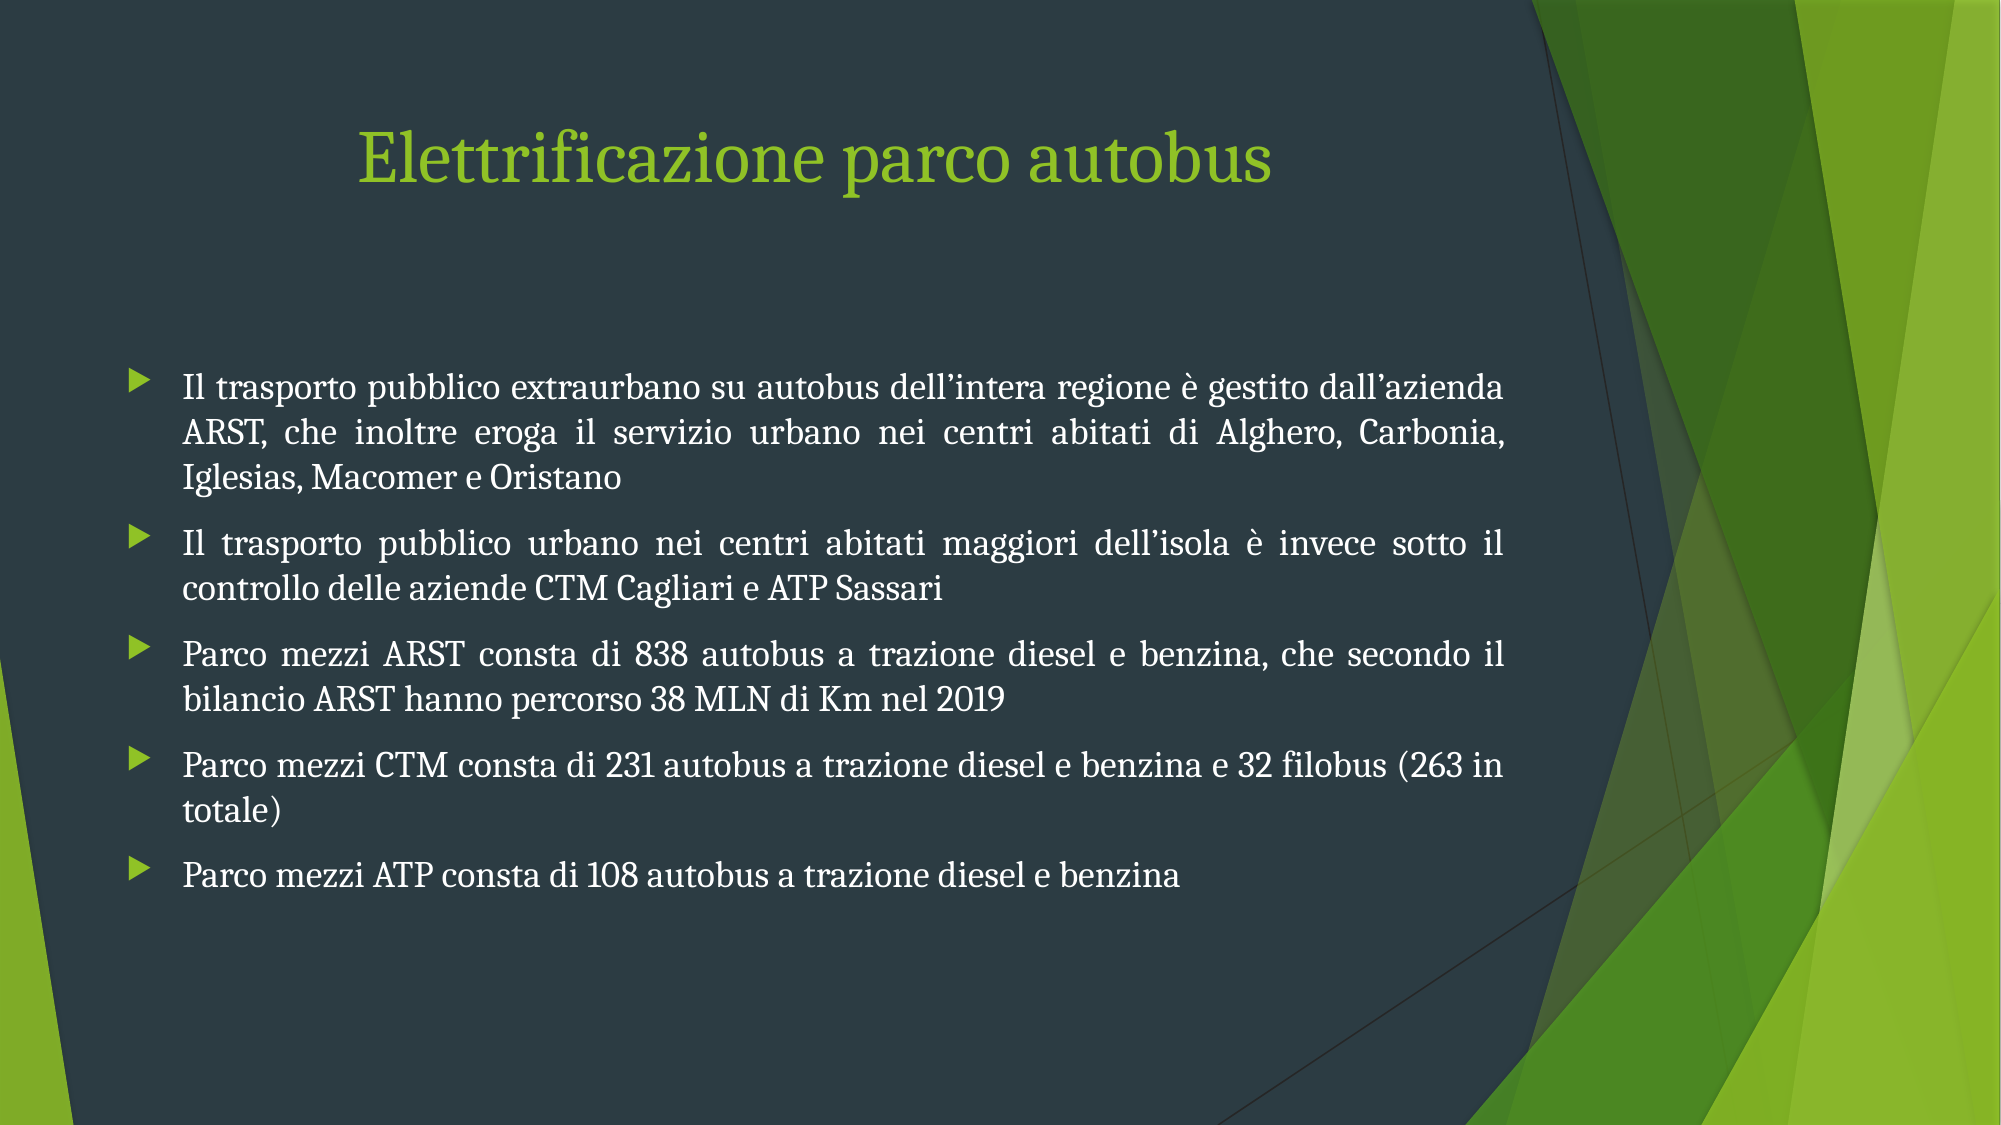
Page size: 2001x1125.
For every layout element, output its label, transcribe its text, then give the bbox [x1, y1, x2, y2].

title Elettrificazione parco autobus [111, 99, 1522, 317]
list Il trasporto pubblico extraurbano su autobus dell’intera regione è gestito dall’azienda ARST, che inoltre eroga il servizio urbano nei centri abitati di Alghero, Carbonia, Iglesias, Macomer e Oristano Il trasporto pubblico urbano nei centri abitati maggiori dell’isola è invece sotto il controllo delle aziende CTM Cagliari e ATP Sassari Parco mezzi ARST consta di 838 autobus a trazione diesel e benzina, che secondo il bilancio ARST hanno percorso 38 MLN di Km nel 2019 Parco mezzi CTM consta di 231 autobus a trazione diesel e benzina e 32 filobus (263 in totale) Parco mezzi ATP consta di 108 autobus a trazione diesel e benzina [111, 354, 1522, 992]
